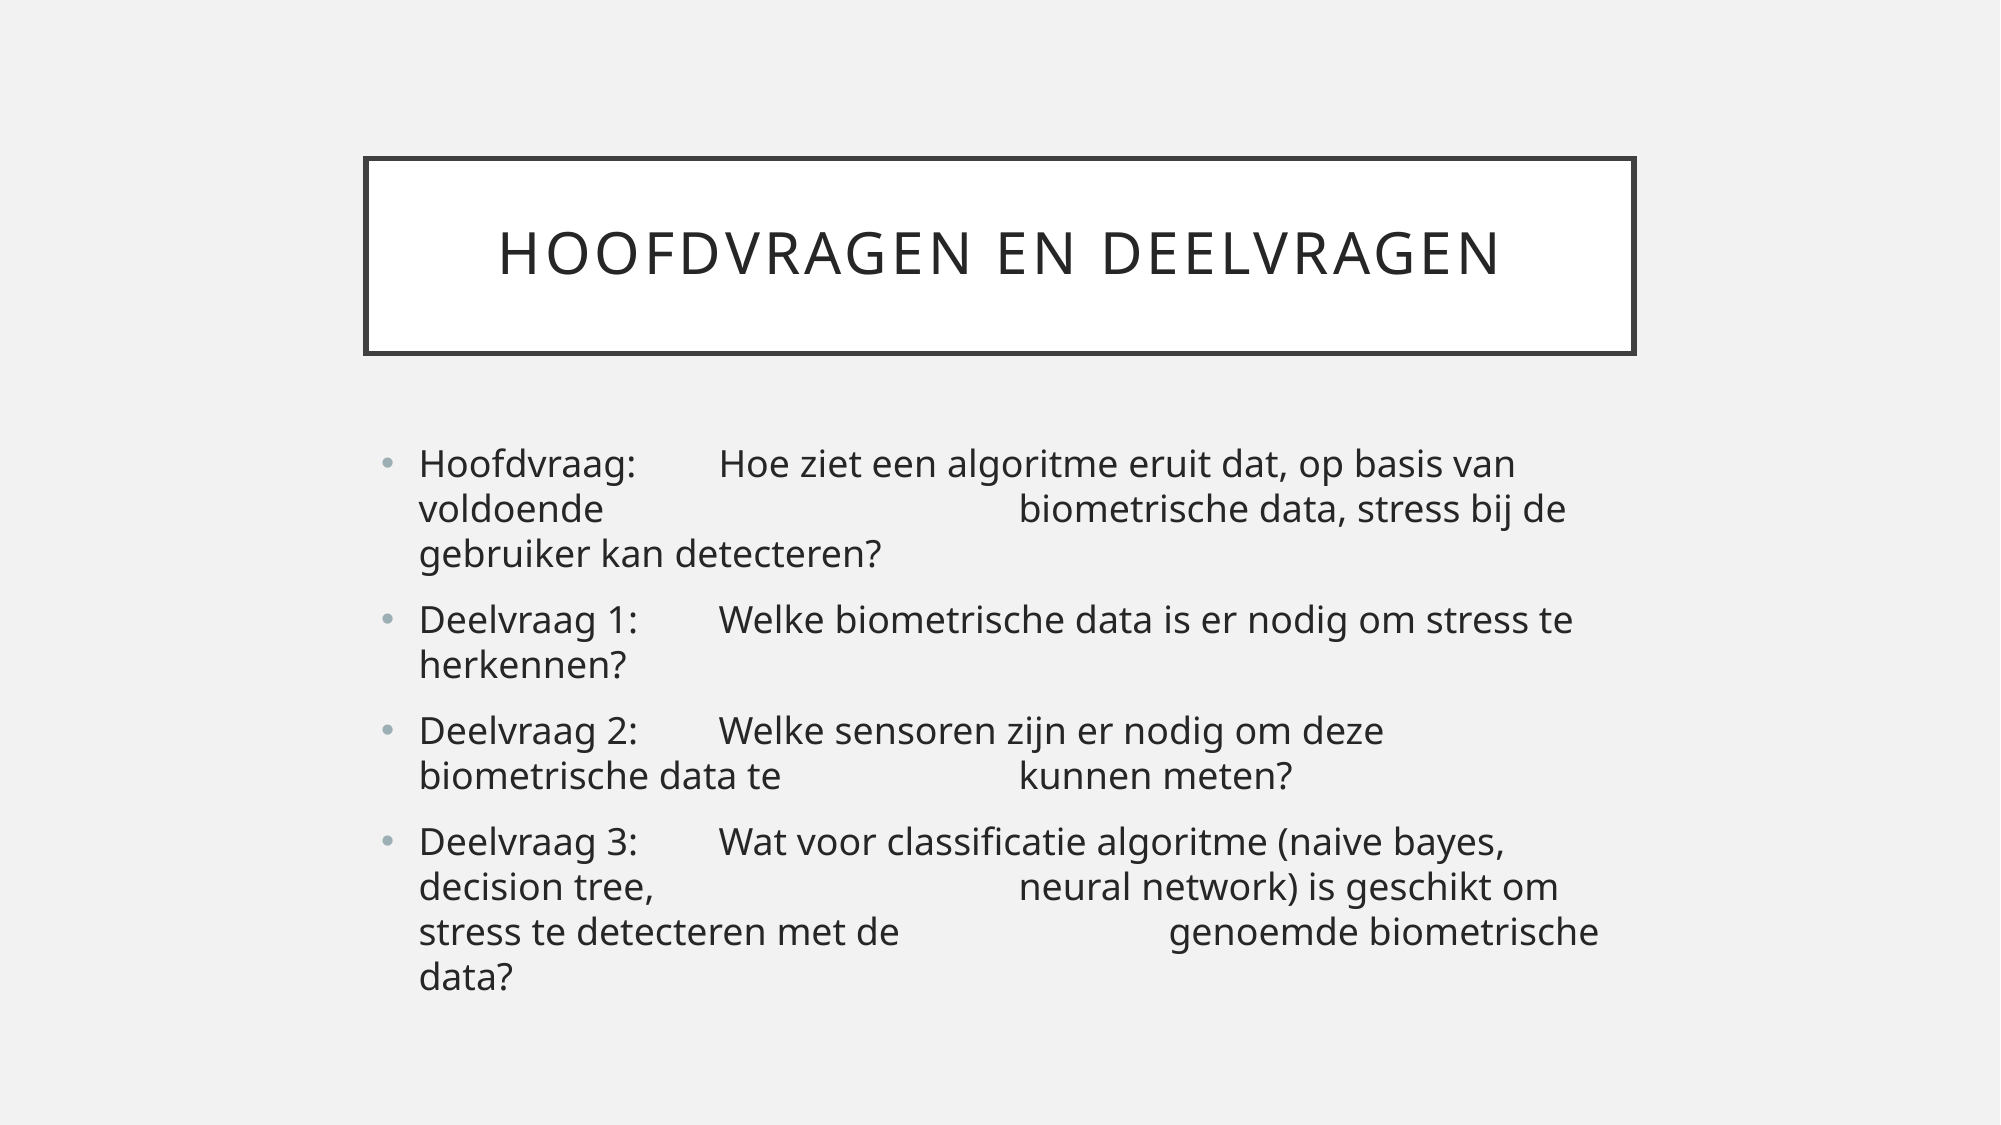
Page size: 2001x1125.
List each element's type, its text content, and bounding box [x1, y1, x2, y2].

title hoofdvragen en deelvragen [363, 156, 1637, 356]
list Hoofdvraag: Hoe ziet een algoritme eruit dat, op basis van voldoende biometrische data, stress bij de gebruiker kan detecteren? Deelvraag 1: Welke biometrische data is er nodig om stress te herkennen? Deelvraag 2: Welke sensoren zijn er nodig om deze biometrische data te kunnen meten? Deelvraag 3: Wat voor classificatie algoritme (naive bayes, decision tree, neural network) is geschikt om stress te detecteren met de genoemde biometrische data? [366, 432, 1634, 942]
